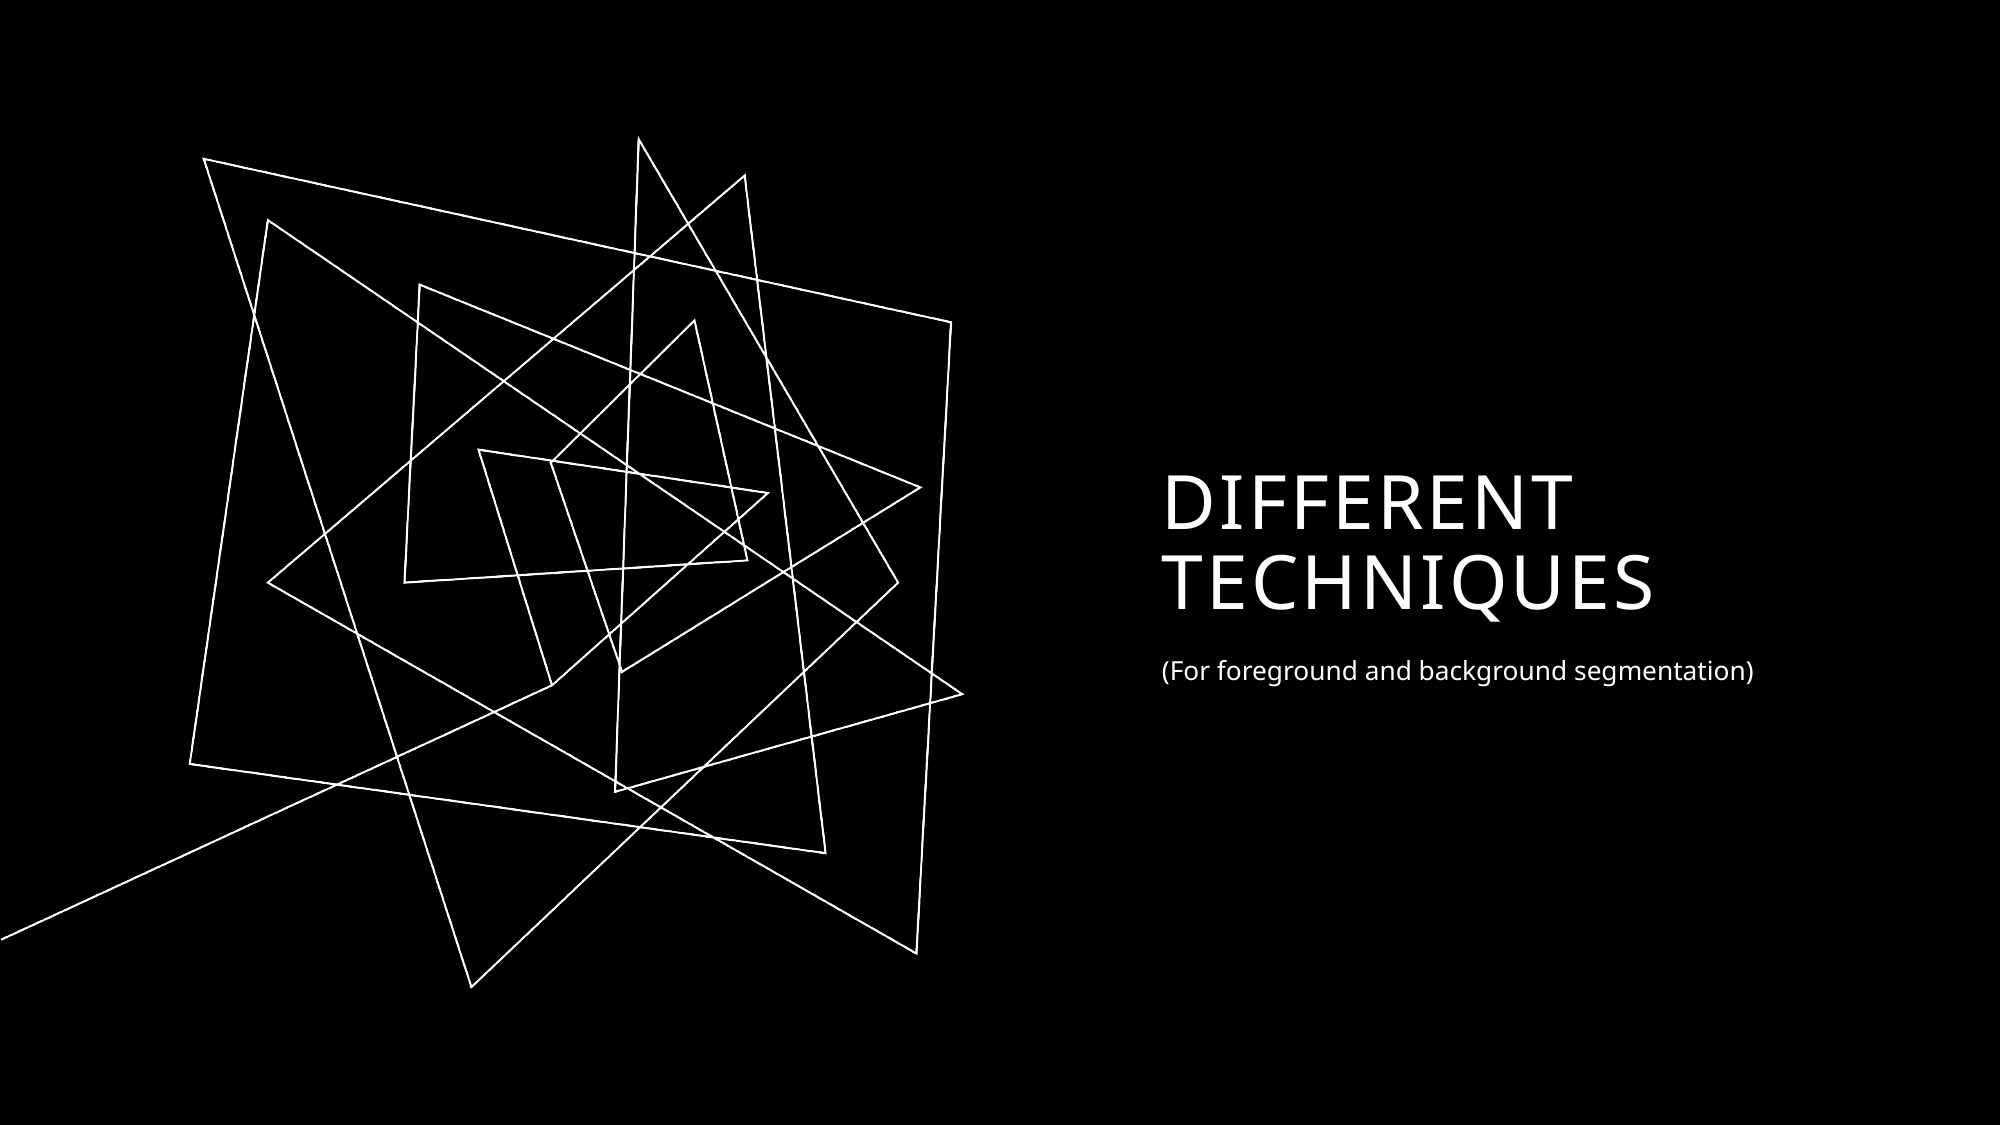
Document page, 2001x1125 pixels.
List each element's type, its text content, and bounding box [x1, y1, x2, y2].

subtitle (For foreground and background segmentation) [1146, 649, 1833, 710]
picture [0, 135, 965, 989]
title Different techniques [1146, 352, 1833, 634]
